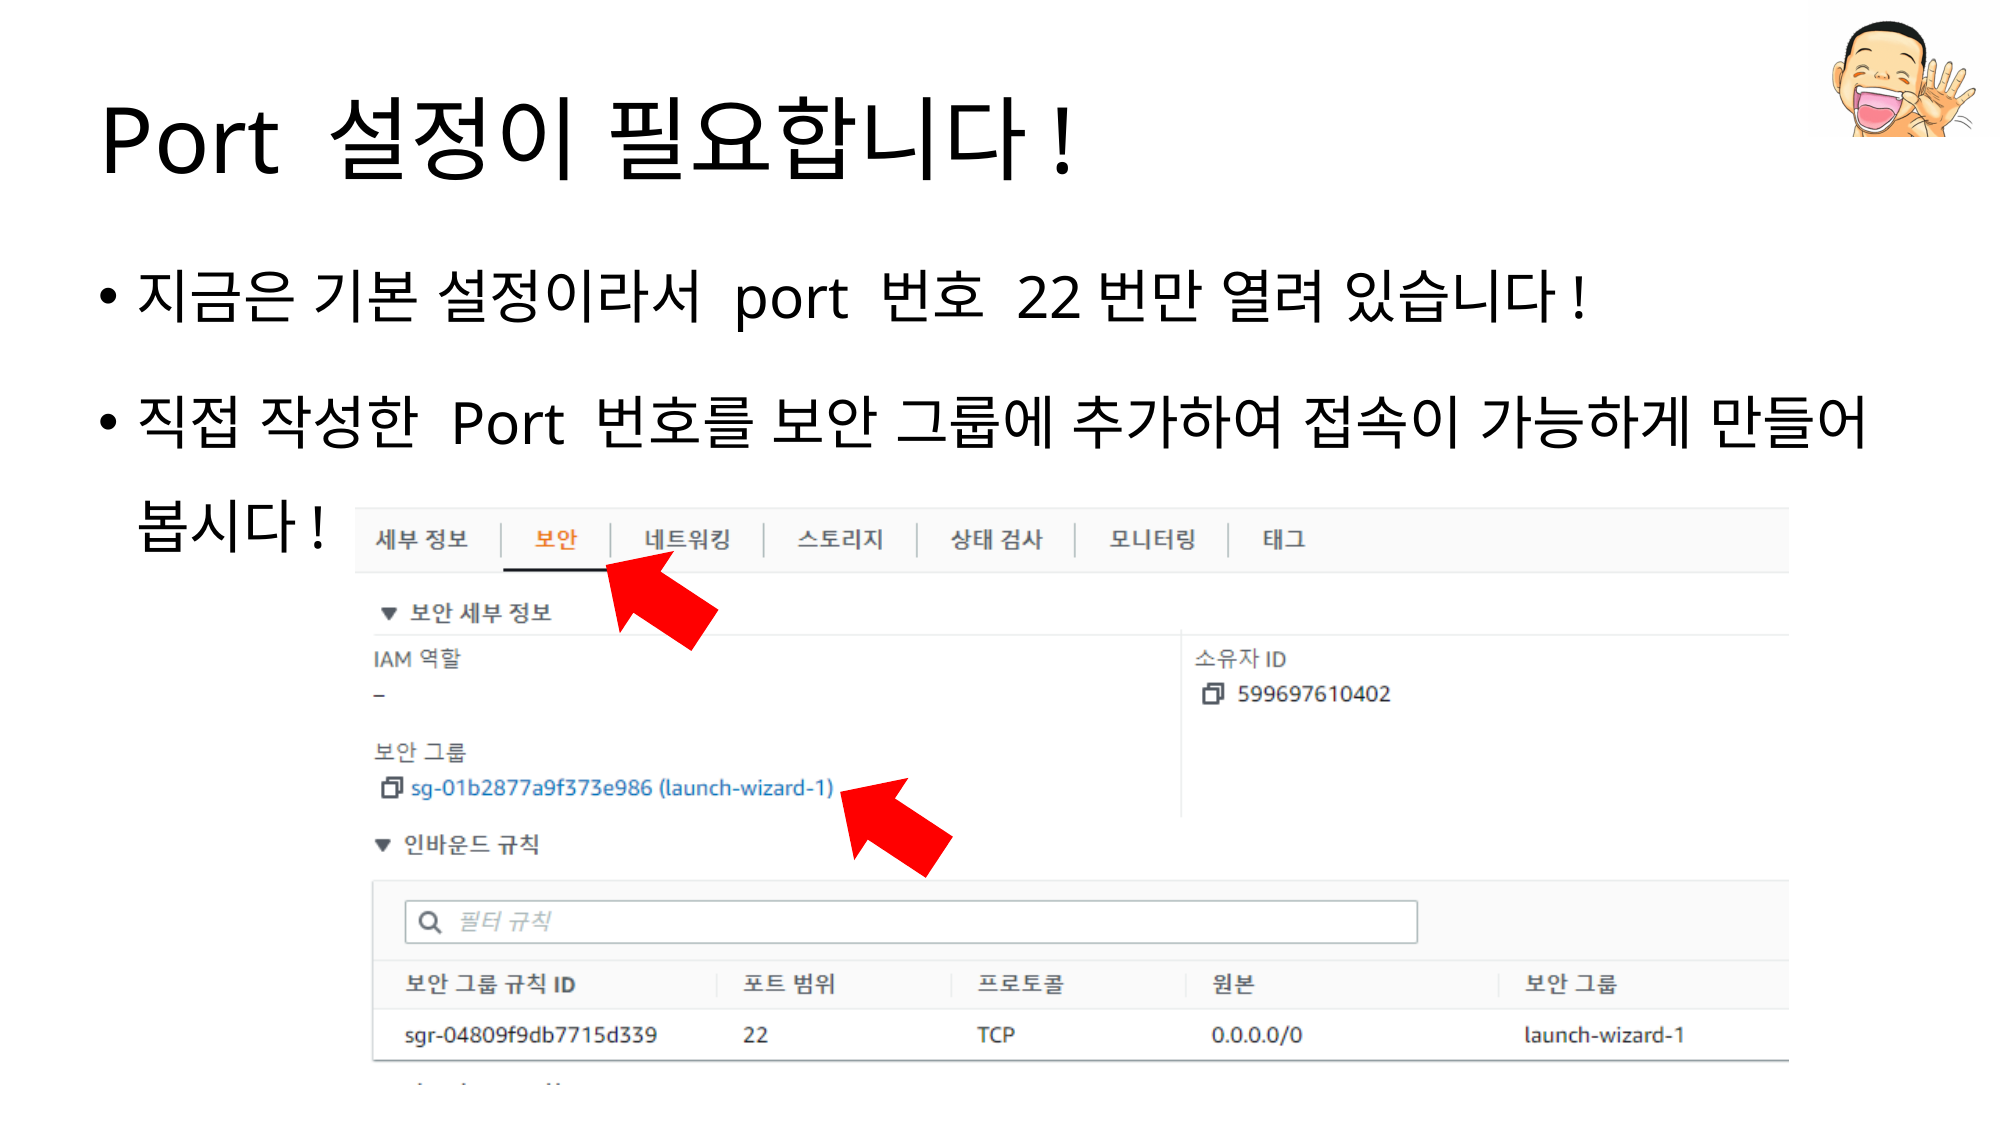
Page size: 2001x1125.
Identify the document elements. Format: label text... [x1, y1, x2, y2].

title Port 설정이 필요합니다! [83, 0, 1931, 218]
list 지금은 기본 설정이라서 port 번호 22번만 열려 있습니다! 직접 작성한 Port 번호를 보안 그룹에 추가하여 접속이 가능하게 만들어 봅시다! [83, 218, 1931, 1125]
picture [355, 502, 1789, 1085]
picture [1931, 0, 2000, 137]
